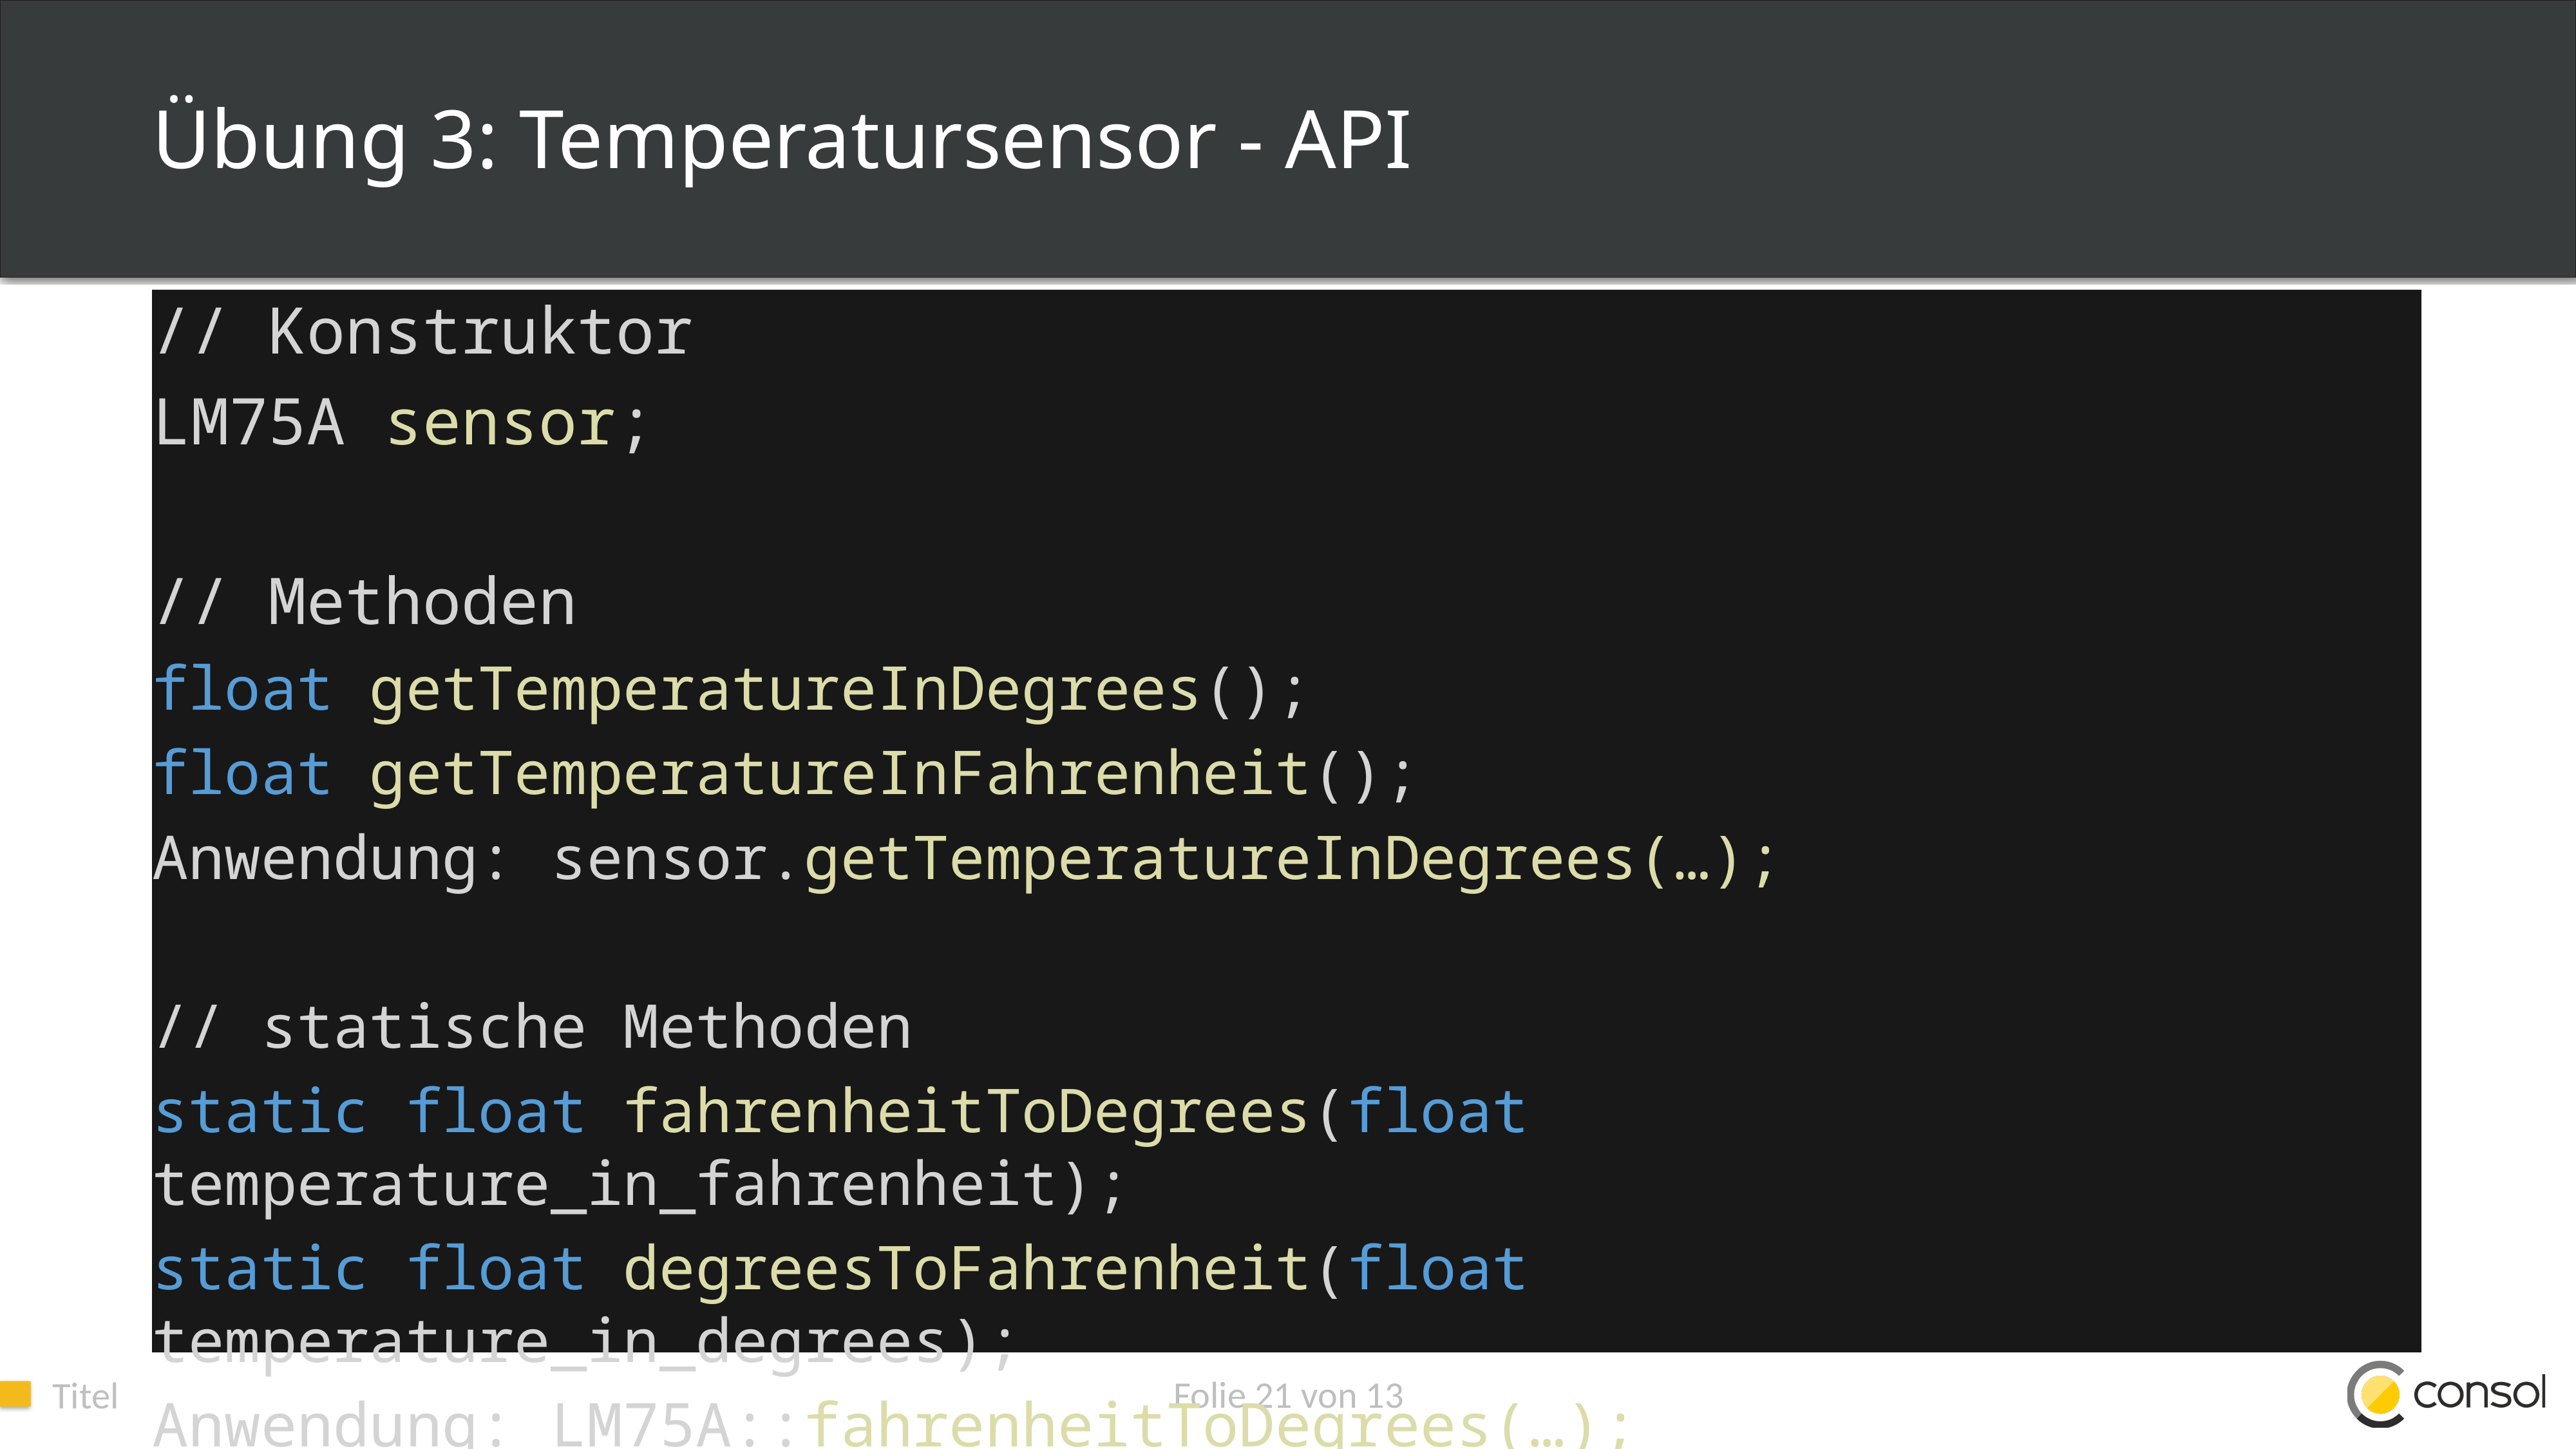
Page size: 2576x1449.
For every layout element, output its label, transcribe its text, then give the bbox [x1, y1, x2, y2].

list // Konstruktor LM75A sensor; // Methoden float getTemperatureInDegrees(); float getTemperatureInFahrenheit(); Anwendung: sensor.getTemperatureInDegrees(…); // statische Methoden static float fahrenheitToDegrees(float temperature_in_fahrenheit); static float degreesToFahrenheit(float temperature_in_degrees); Anwendung: LM75A::fahrenheitToDegrees(…); [152, 289, 2421, 1352]
title Übung 3: Temperatursensor - API [152, 33, 2421, 240]
